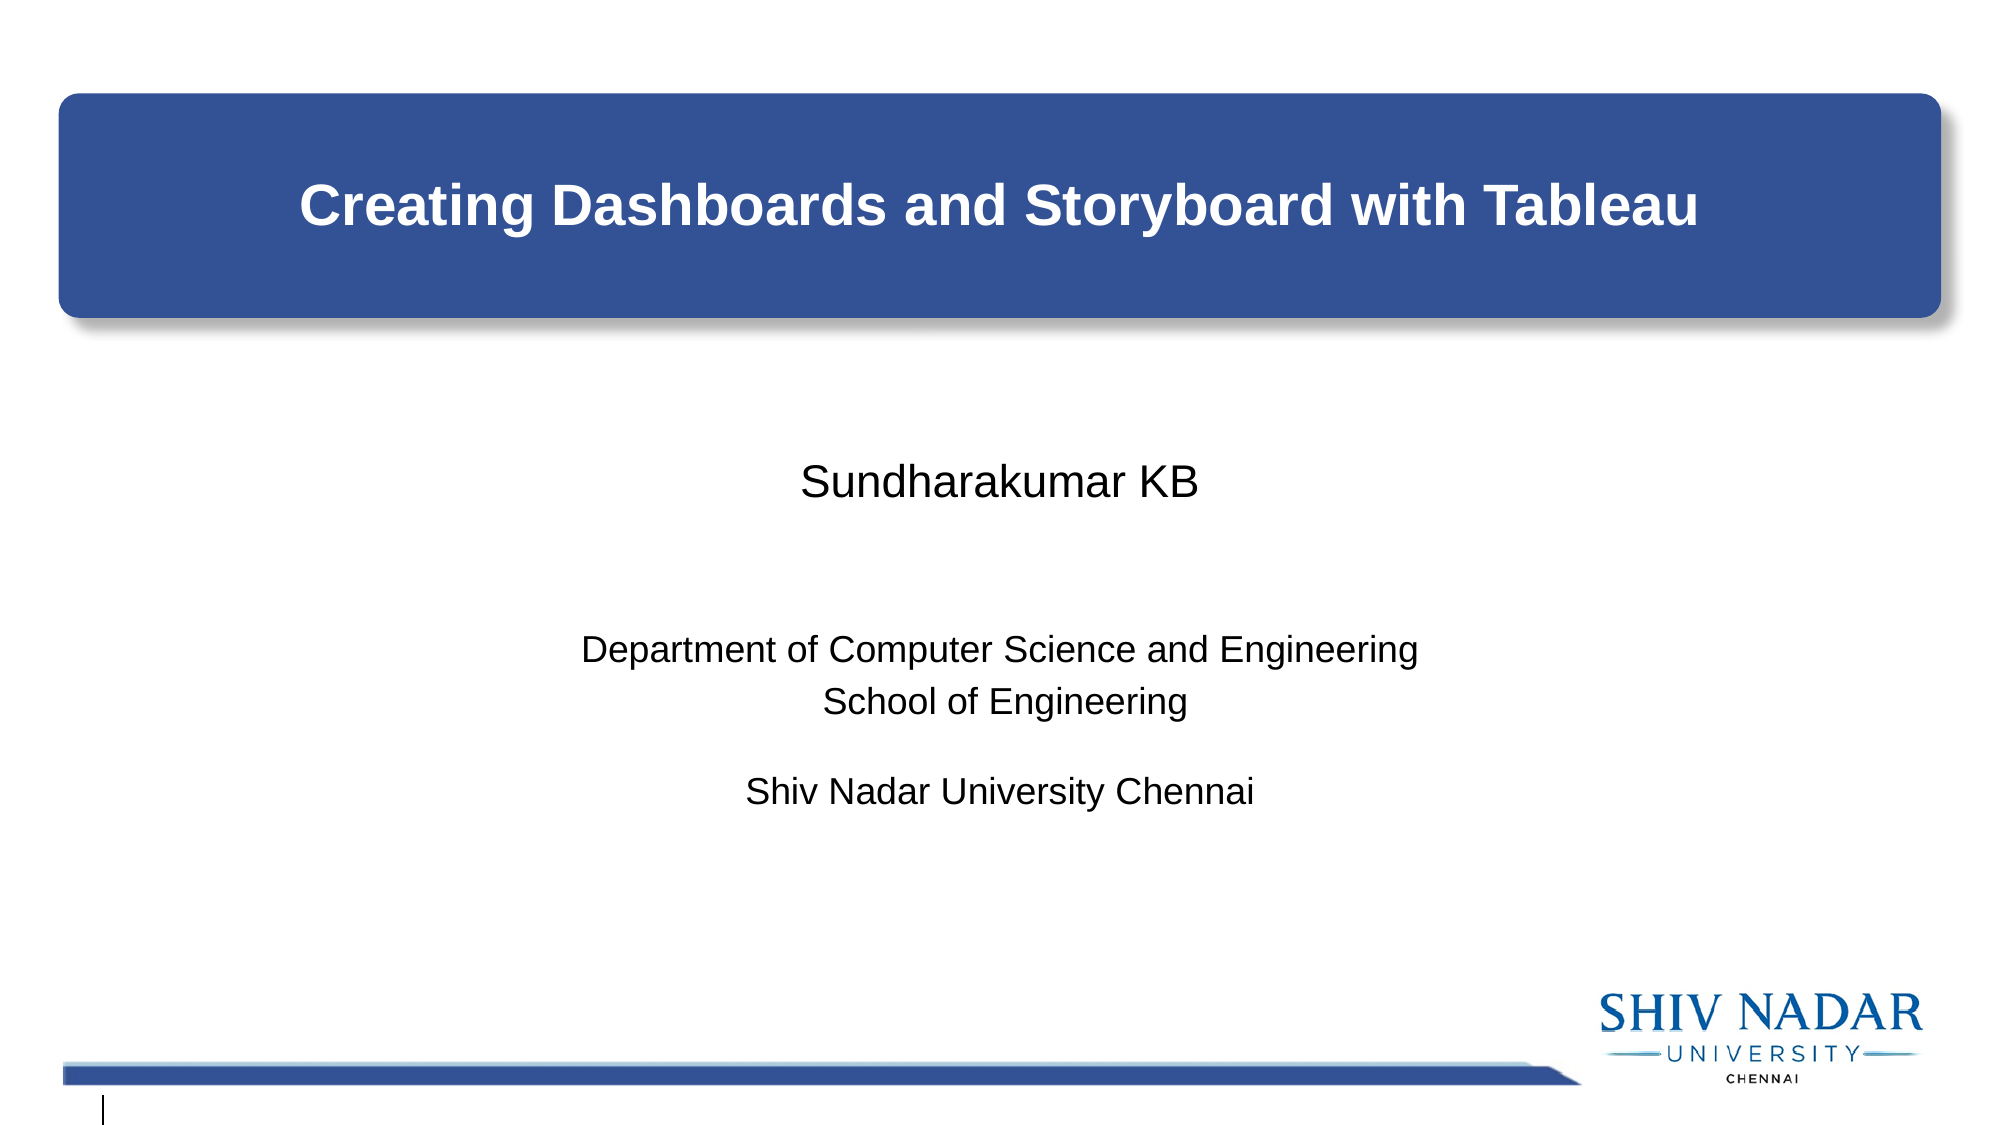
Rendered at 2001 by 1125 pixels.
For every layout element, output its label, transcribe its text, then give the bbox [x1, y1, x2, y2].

picture [58, 968, 1942, 1095]
text_box Sundharakumar KB [712, 436, 1288, 522]
text_box Department of Computer Science and Engineering School of Engineering Shiv Nadar University Chennai [514, 603, 1486, 827]
text_box Creating Dashboards and Storyboard with Tableau [93, 141, 1907, 252]
